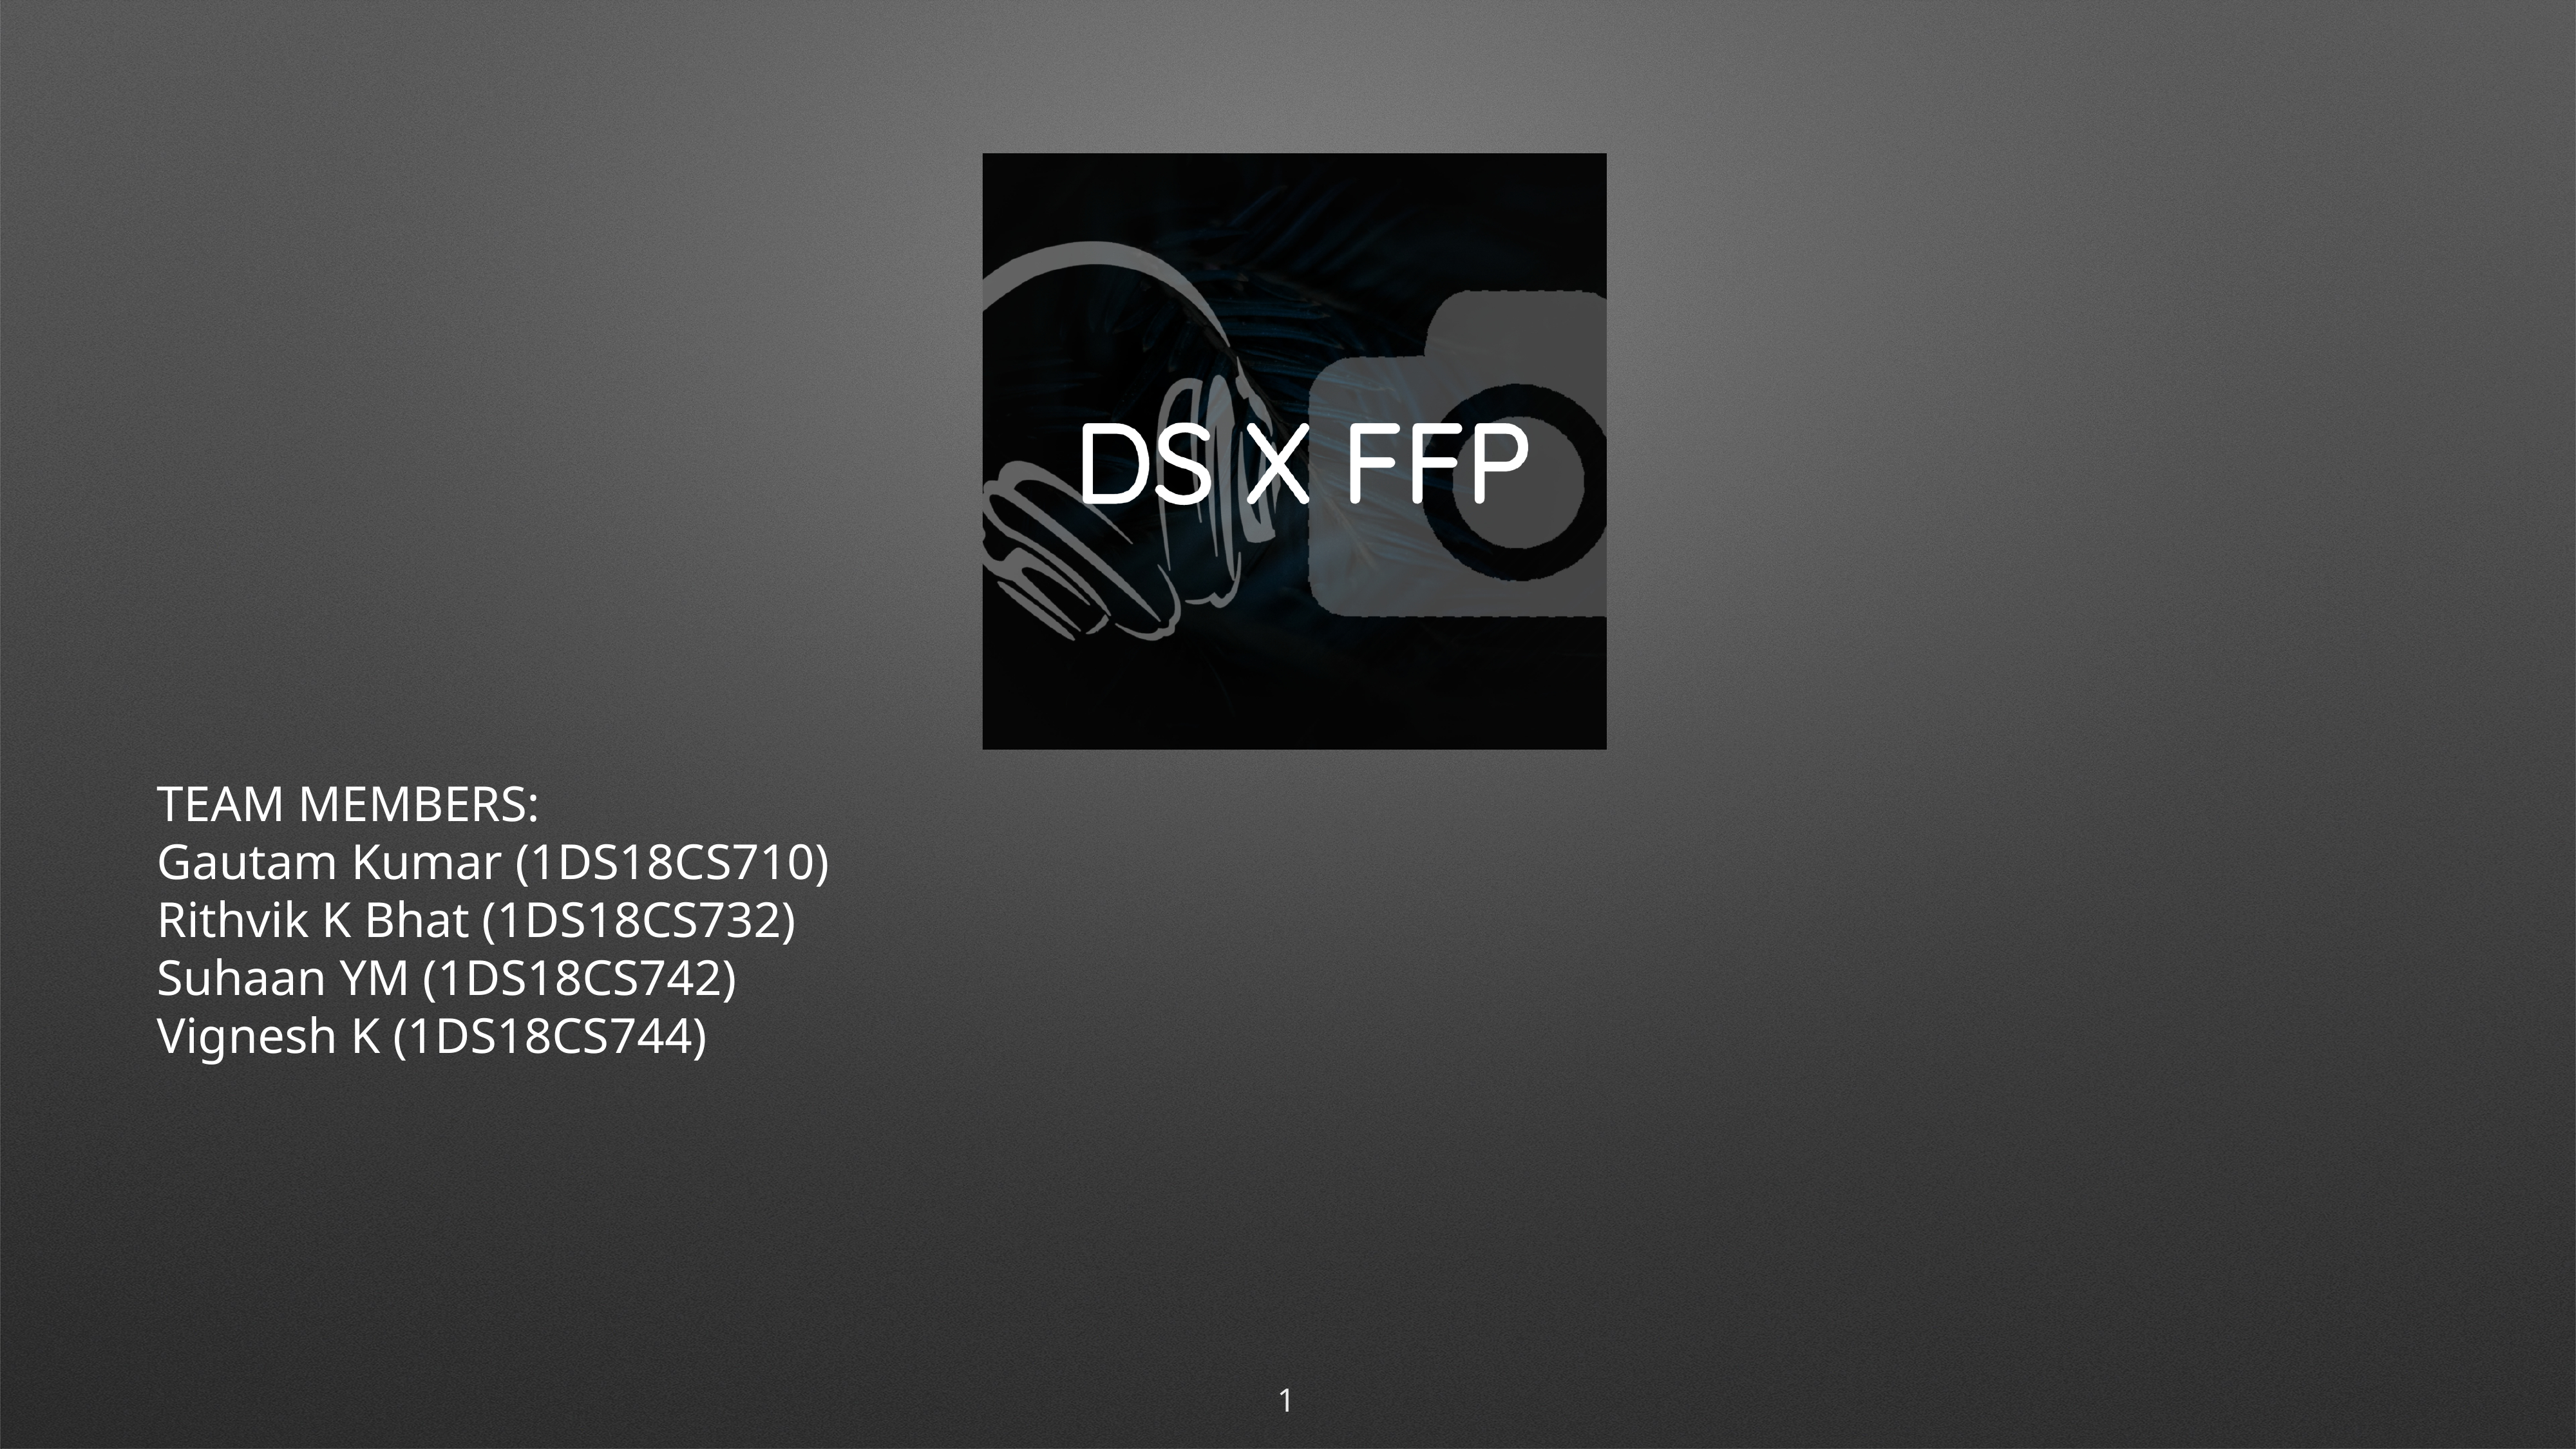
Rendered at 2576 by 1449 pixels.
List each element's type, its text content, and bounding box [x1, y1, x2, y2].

subtitle TEAM MEMBERS: Gautam Kumar (1DS18CS710) Rithvik K Bhat (1DS18CS732) Suhaan YM (1DS18CS742) Vignesh K (1DS18CS744) [151, 767, 2427, 1229]
picture [0, 0, 2576, 1449]
slide_number 1 [1271, 1374, 1303, 1424]
